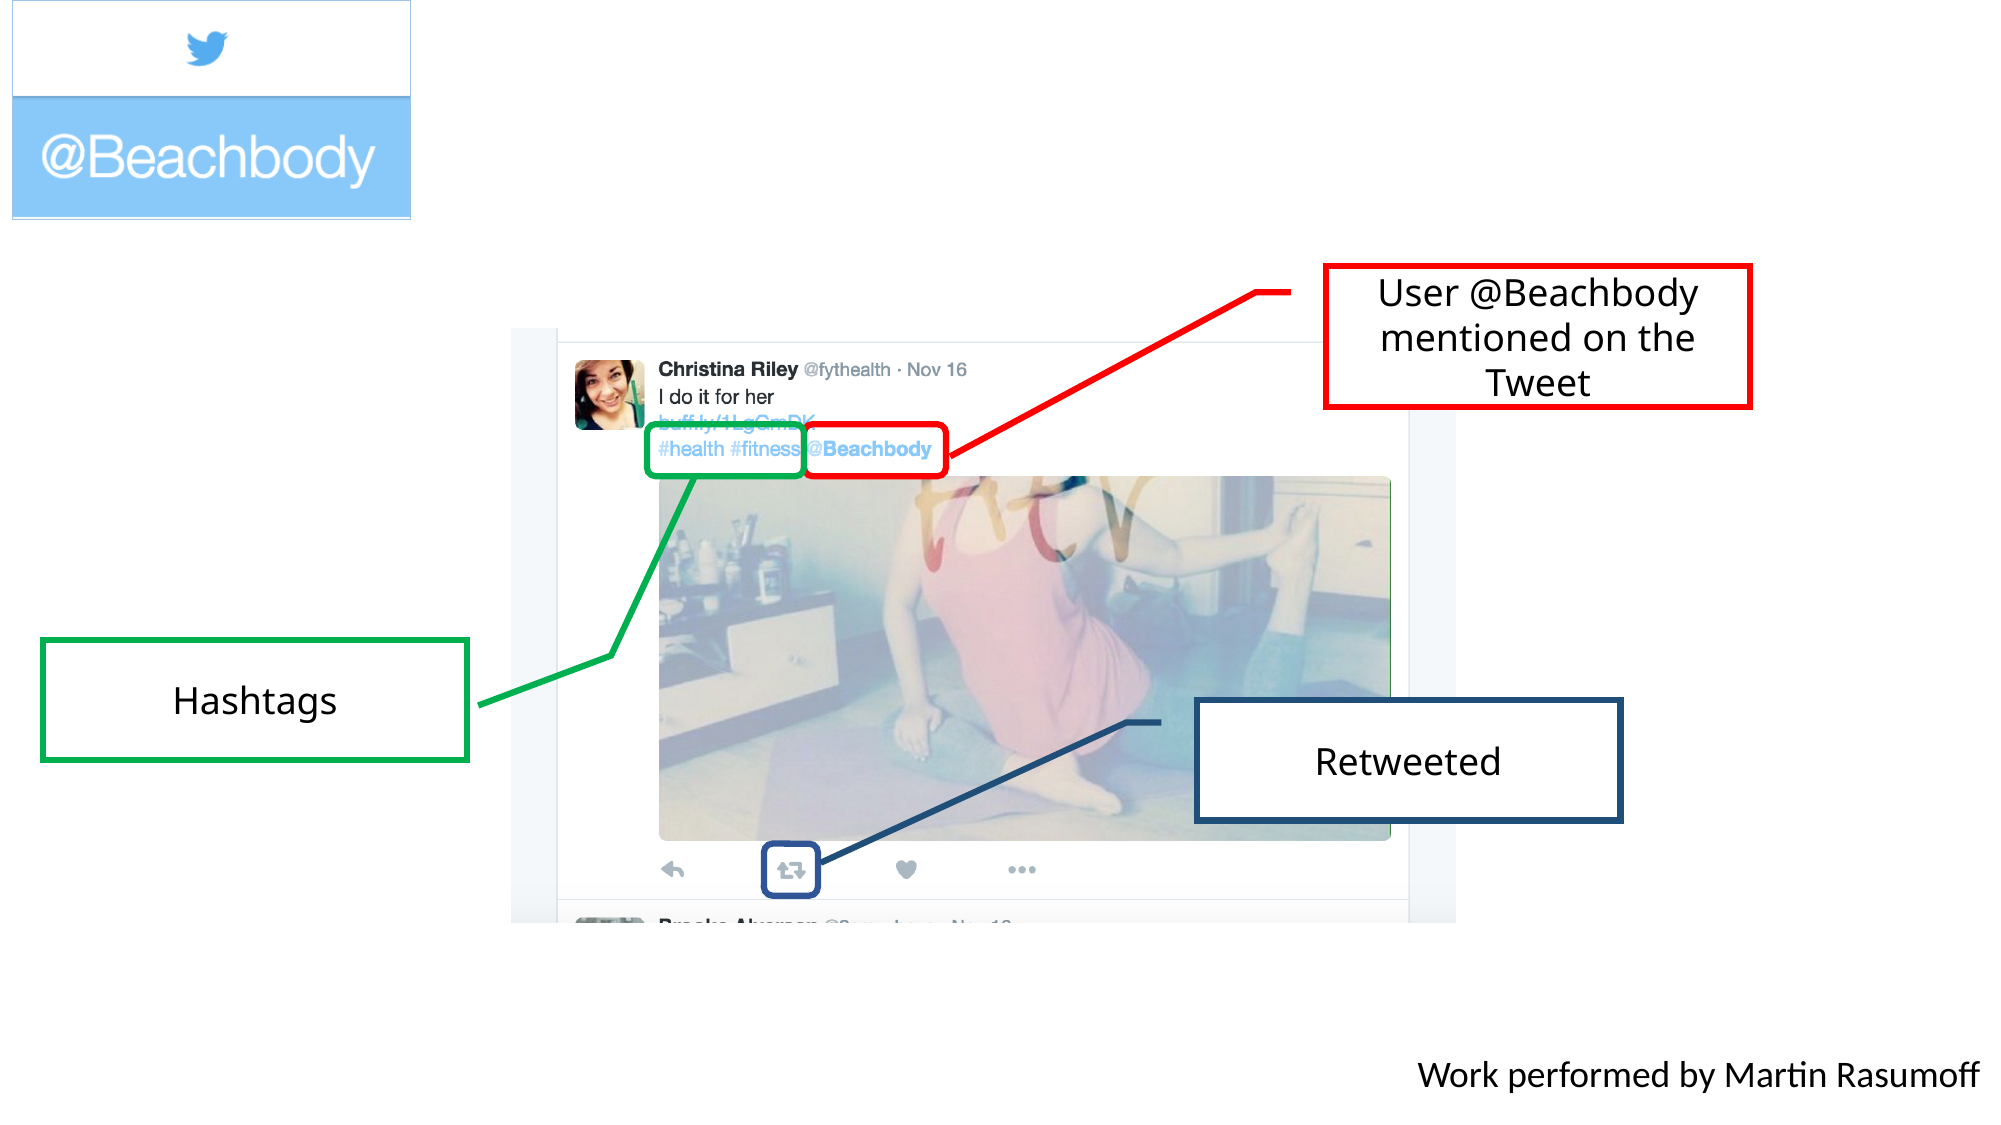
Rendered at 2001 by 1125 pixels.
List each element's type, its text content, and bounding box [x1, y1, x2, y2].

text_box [511, 328, 1456, 923]
text_box Hashtags [42, 639, 468, 761]
text_box User @Beachbody mentioned on the Tweet [1325, 265, 1751, 408]
text_box Retweeted [1456, 699, 1622, 822]
text_box User @Beachbody mentioned on the Tweet [1186, 291, 1291, 328]
picture [12, 0, 411, 220]
text_box Hashtags [477, 692, 511, 707]
